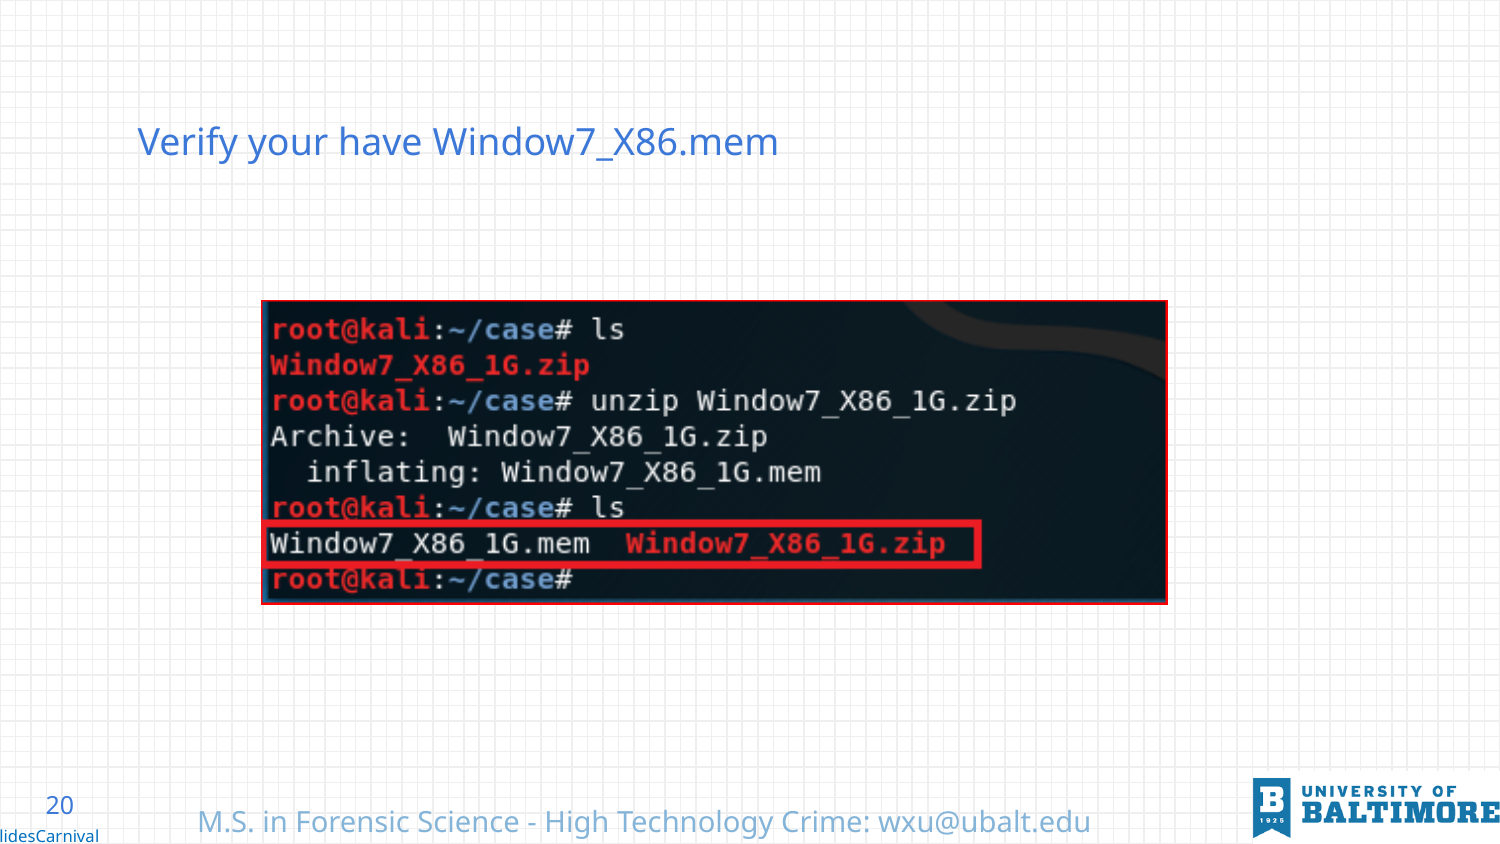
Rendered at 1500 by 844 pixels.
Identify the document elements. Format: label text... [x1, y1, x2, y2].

picture [1253, 771, 1500, 844]
picture [261, 300, 1168, 605]
slide_number 20 [14, 774, 105, 840]
title Verify your have Window7_X86.mem [122, 36, 1237, 178]
